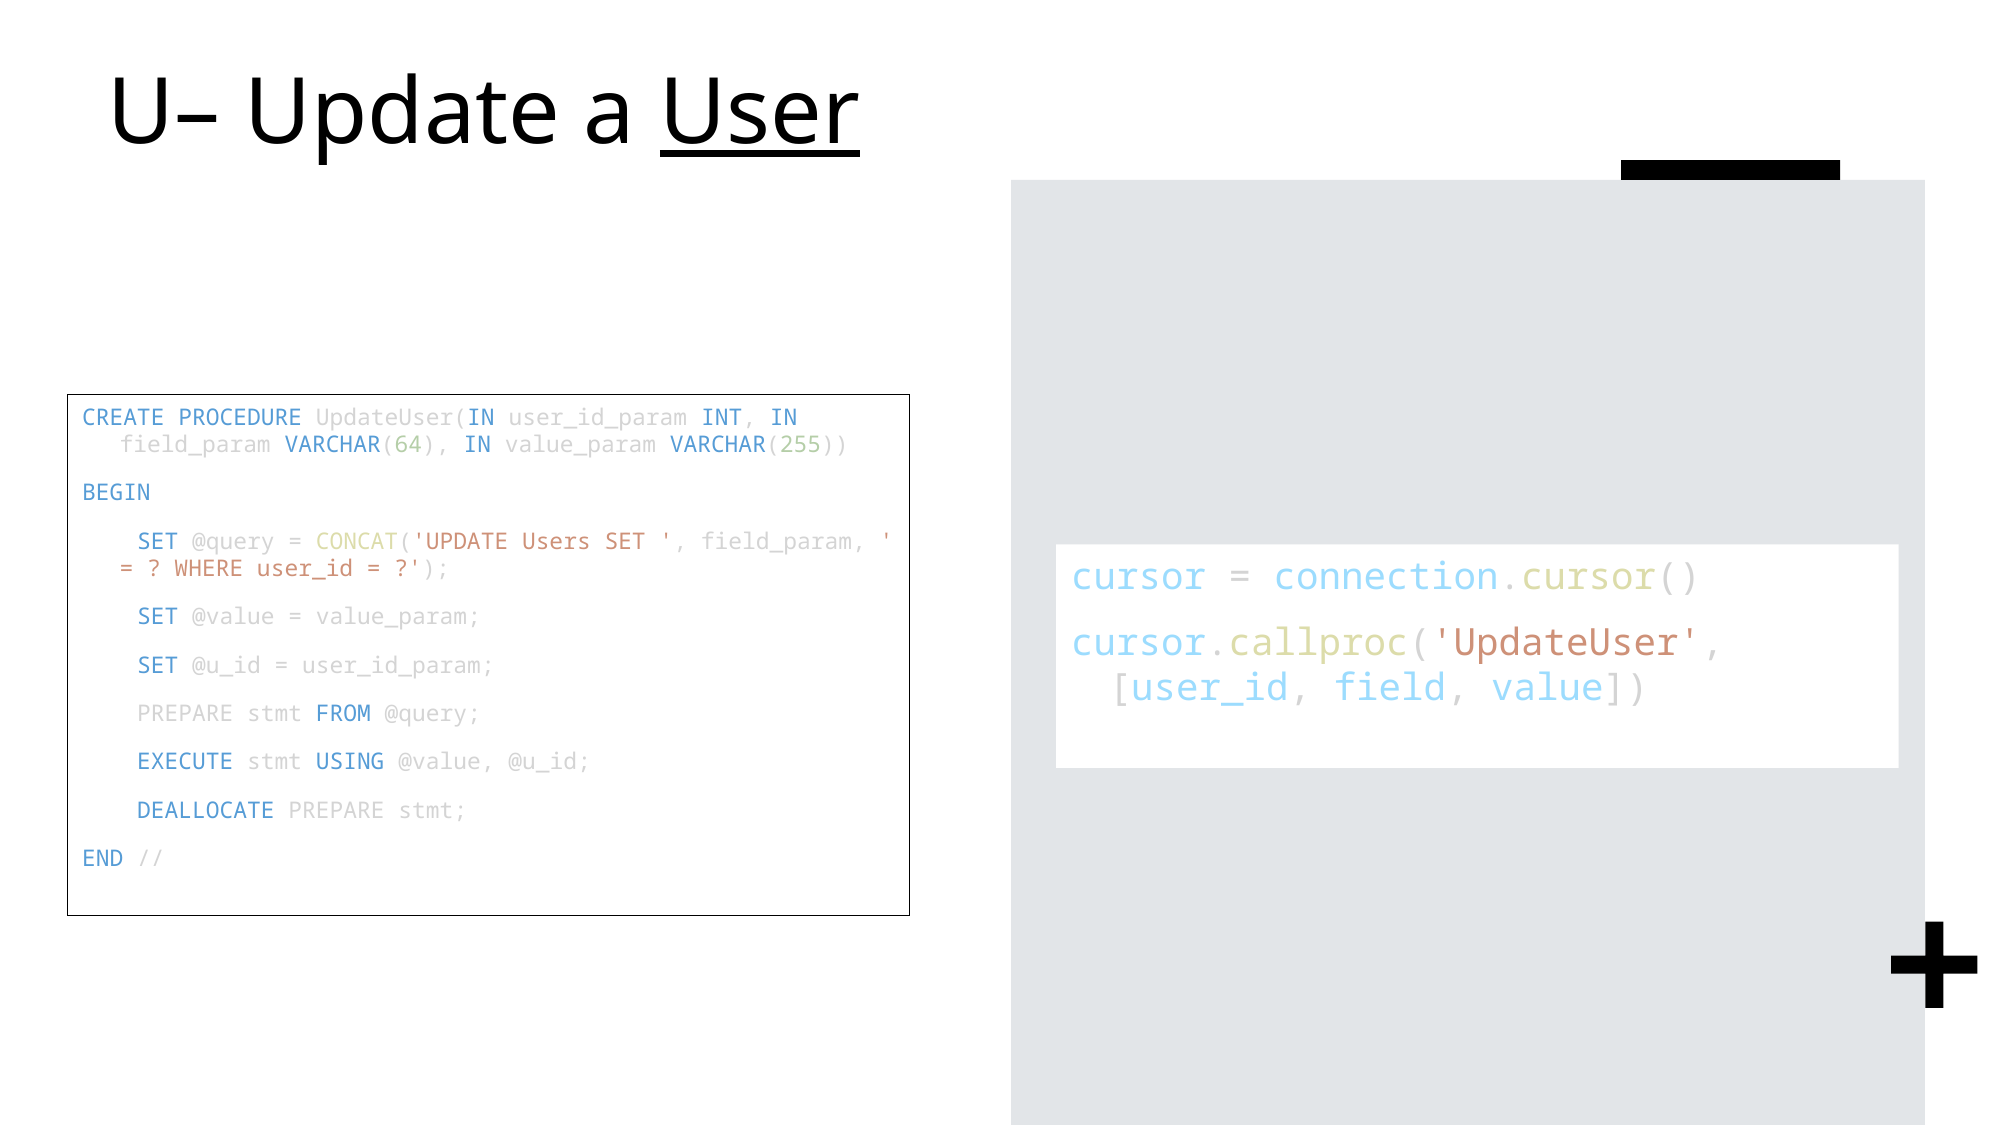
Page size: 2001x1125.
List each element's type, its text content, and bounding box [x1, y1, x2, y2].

text_box CREATE PROCEDURE UpdateUser(IN user_id_param INT, IN field_param VARCHAR(64), IN value_param VARCHAR(255)) BEGIN SET @query = CONCAT('UPDATE Users SET ', field_param, ' = ? WHERE user_id = ?'); SET @value = value_param; SET @u_id = user_id_param; PREPARE stmt FROM @query; EXECUTE stmt USING @value, @u_id; DEALLOCATE PREPARE stmt; END // [67, 394, 910, 916]
list cursor = connection.cursor() cursor.callproc('UpdateUser', [user_id, field, value]) [1056, 544, 1899, 768]
title U– Update a User [92, 44, 1449, 282]
